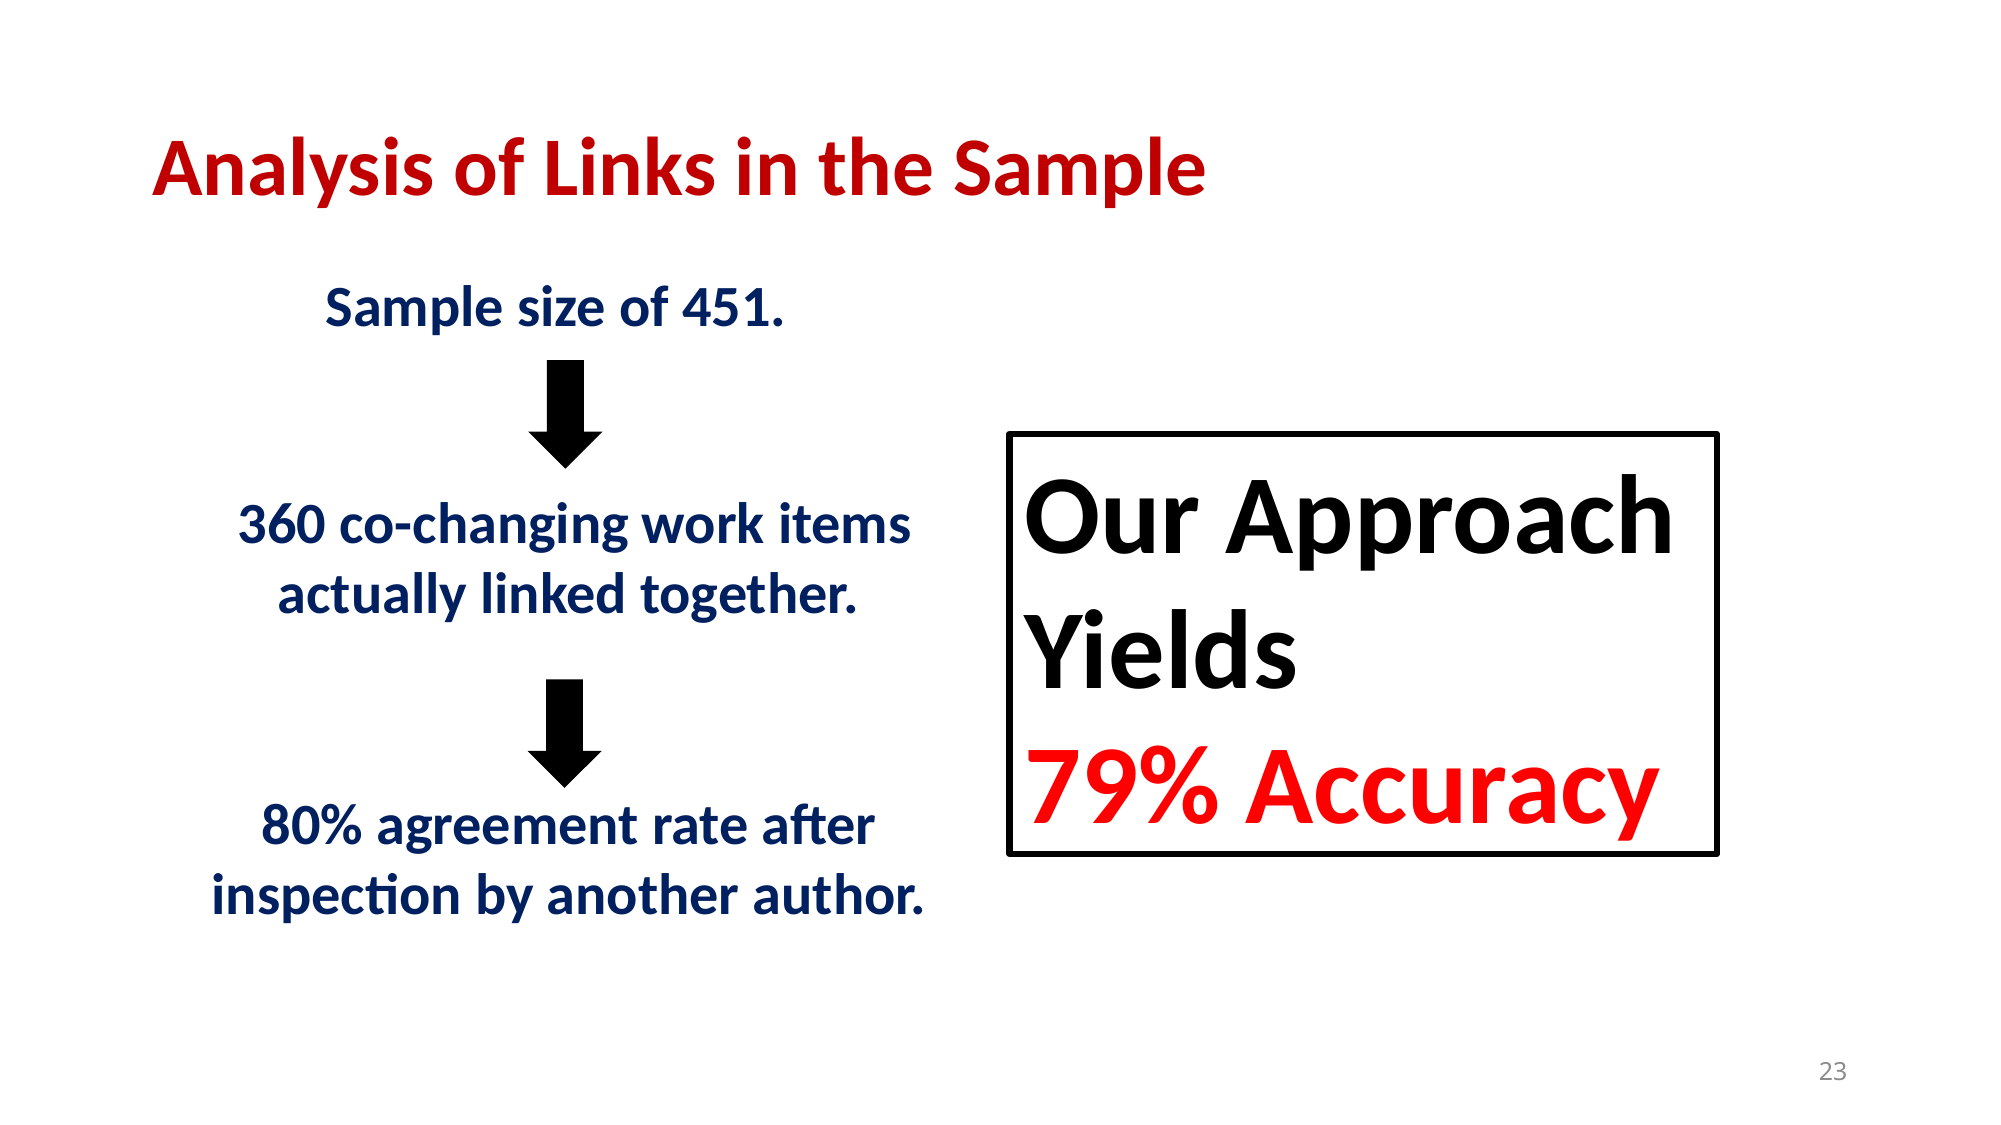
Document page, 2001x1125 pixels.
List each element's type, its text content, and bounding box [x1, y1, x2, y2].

text_box Sample size of 451. [24, 261, 1088, 346]
title Analysis of Links in the Sample [137, 59, 1863, 278]
text_box [528, 360, 603, 469]
text_box 360 co-changing work items actually linked together. [149, 478, 1000, 633]
text_box Our Approach Yields 79% Accuracy [1009, 434, 1717, 854]
text_box [527, 679, 602, 788]
slide_number 23 [1412, 1042, 1863, 1103]
text_box 80% agreement rate after inspection by another author. [176, 779, 962, 934]
